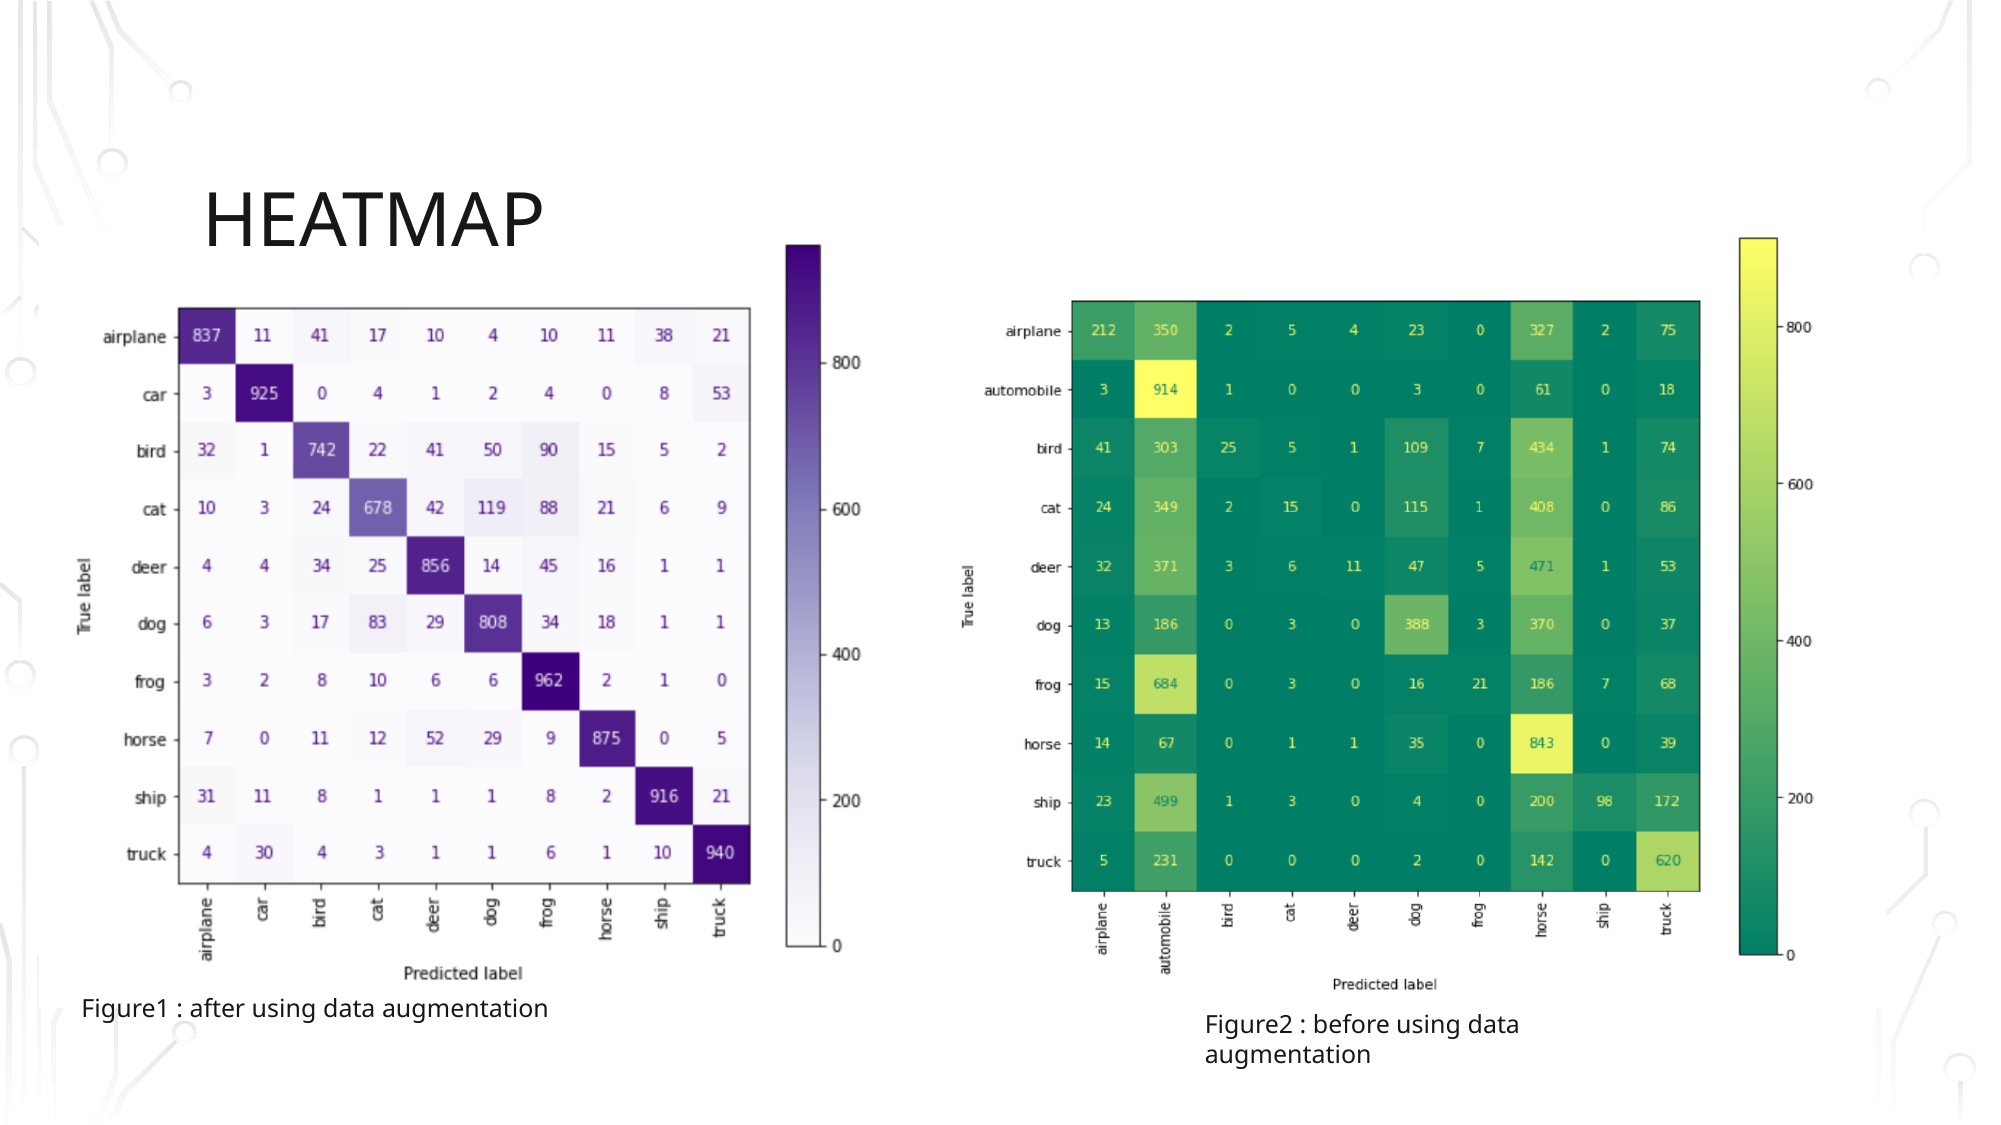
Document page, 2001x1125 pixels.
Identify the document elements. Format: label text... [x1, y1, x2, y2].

text_box Figure1 : after using data augmentation [66, 1009, 583, 1030]
title Heatmap [187, 101, 1813, 225]
text_box Figure2 : before using data augmentation [1190, 1009, 1706, 1076]
picture [39, 225, 911, 1009]
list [911, 225, 1887, 1009]
